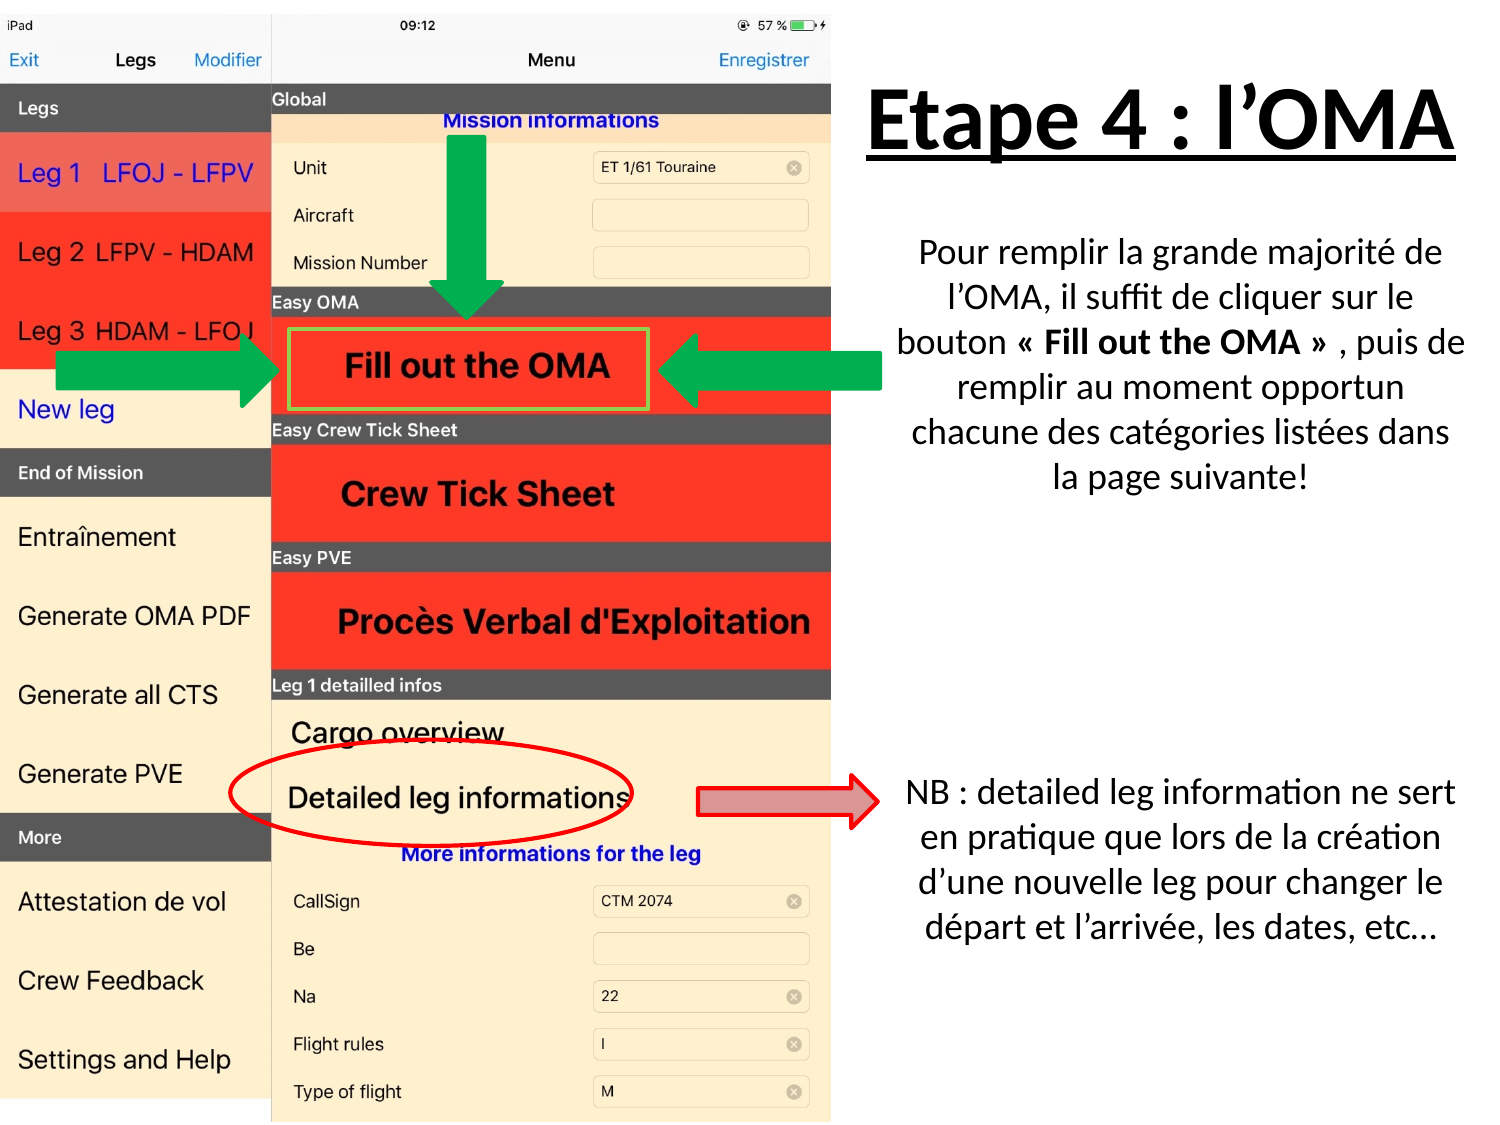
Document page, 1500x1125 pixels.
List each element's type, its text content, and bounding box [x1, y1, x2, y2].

text_box Pour remplir la grande majorité de l’OMA, il suffit de cliquer sur le bouton « Fill out the OMA » , puis de remplir au moment opportun chacune des catégories listées dans la page suivante! NB : detailed leg information ne sert en pratique que lors de la création d’une nouvelle leg pour changer le départ et l’arrivée, les dates, etc… [879, 219, 1483, 955]
text_box [835, 350, 879, 391]
title Etape 4 : l’OMA [834, 19, 1500, 207]
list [0, 13, 831, 1122]
text_box [835, 773, 880, 831]
